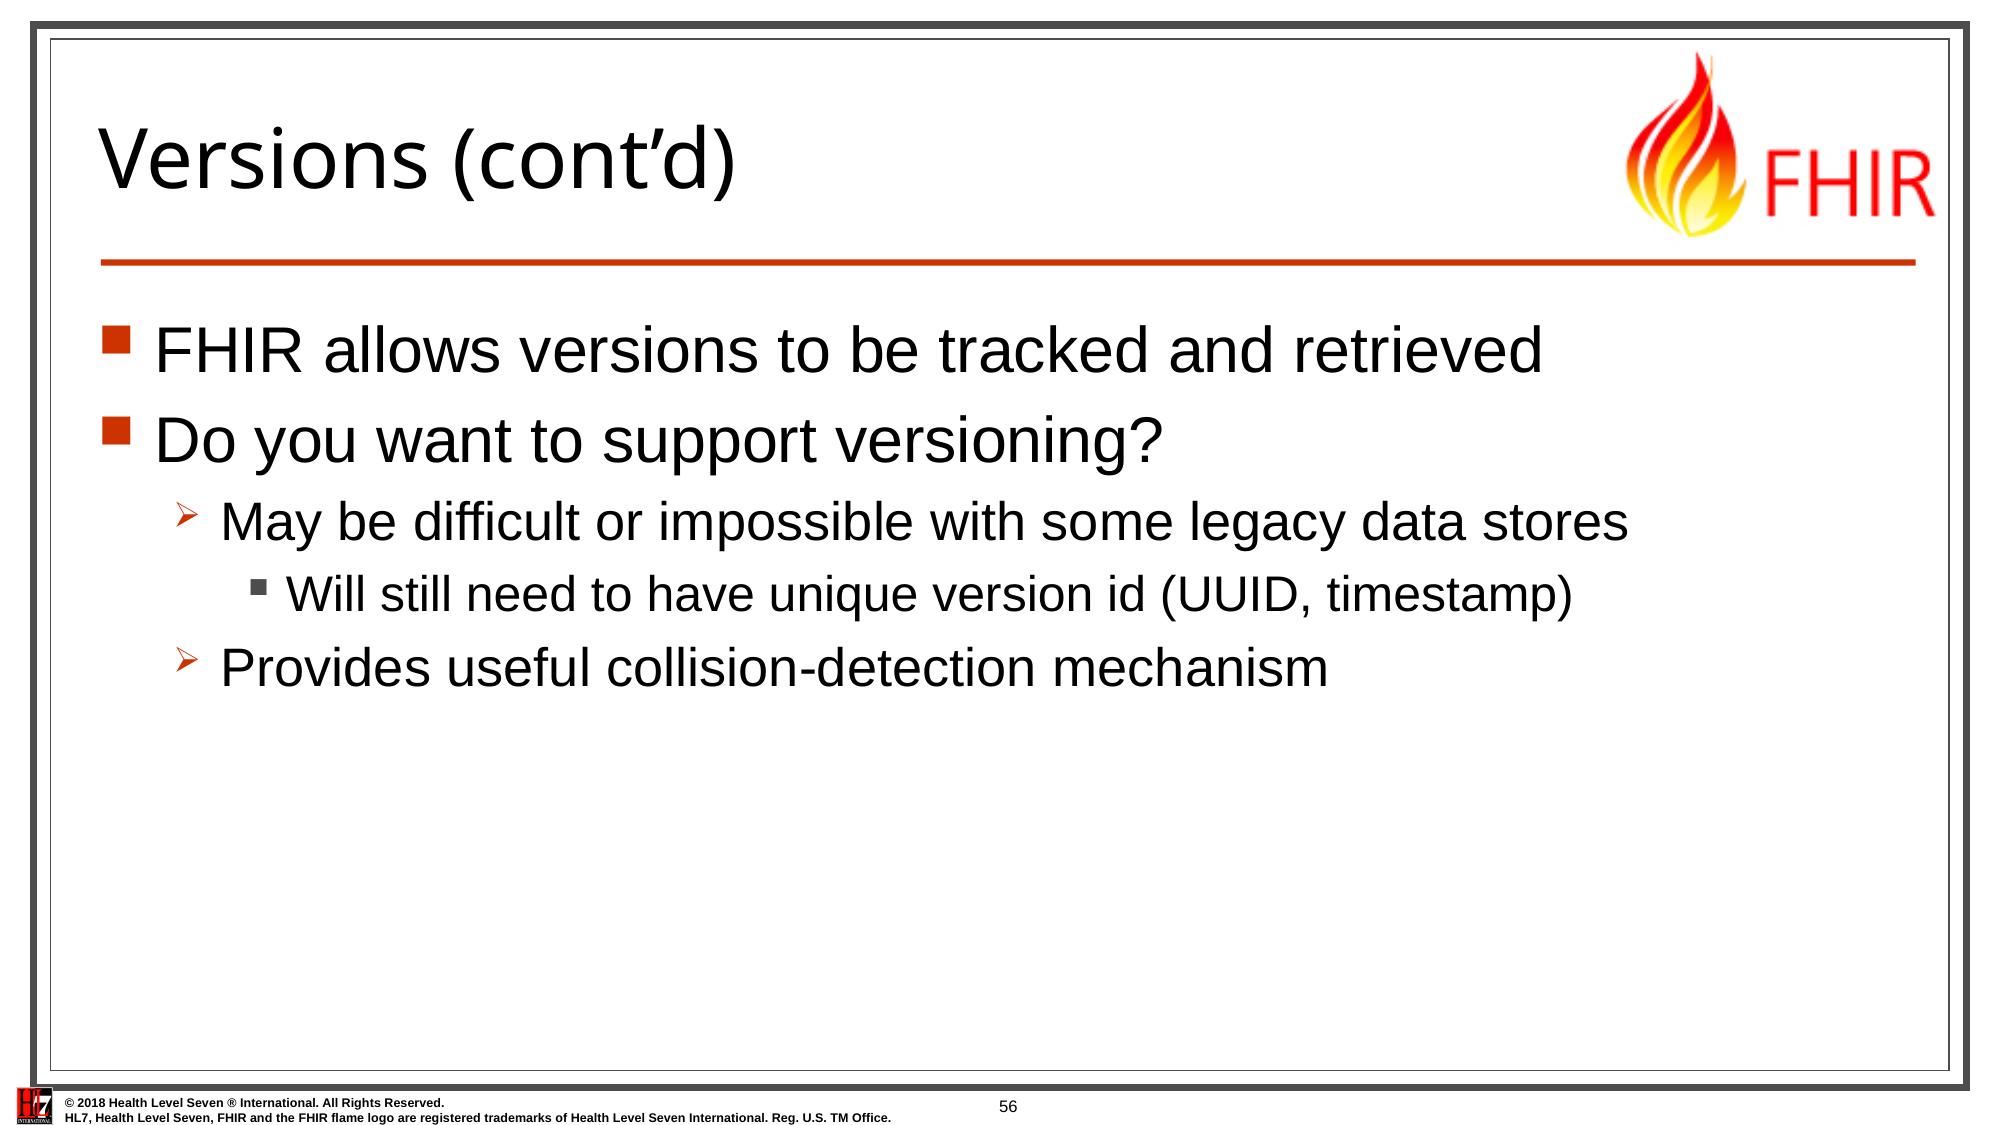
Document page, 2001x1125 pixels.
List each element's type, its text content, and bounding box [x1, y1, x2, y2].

picture [1613, 41, 1948, 247]
list FHIR allows versions to be tracked and retrieved Do you want to support versioning? May be difficult or impossible with some legacy data stores Will still need to have unique version id (UUID, timestamp) Provides useful collision-detection mechanism [83, 299, 1917, 1026]
slide_number 56 [949, 1087, 1067, 1125]
title Versions (cont’d) [83, 77, 1614, 213]
picture [16, 1087, 53, 1125]
